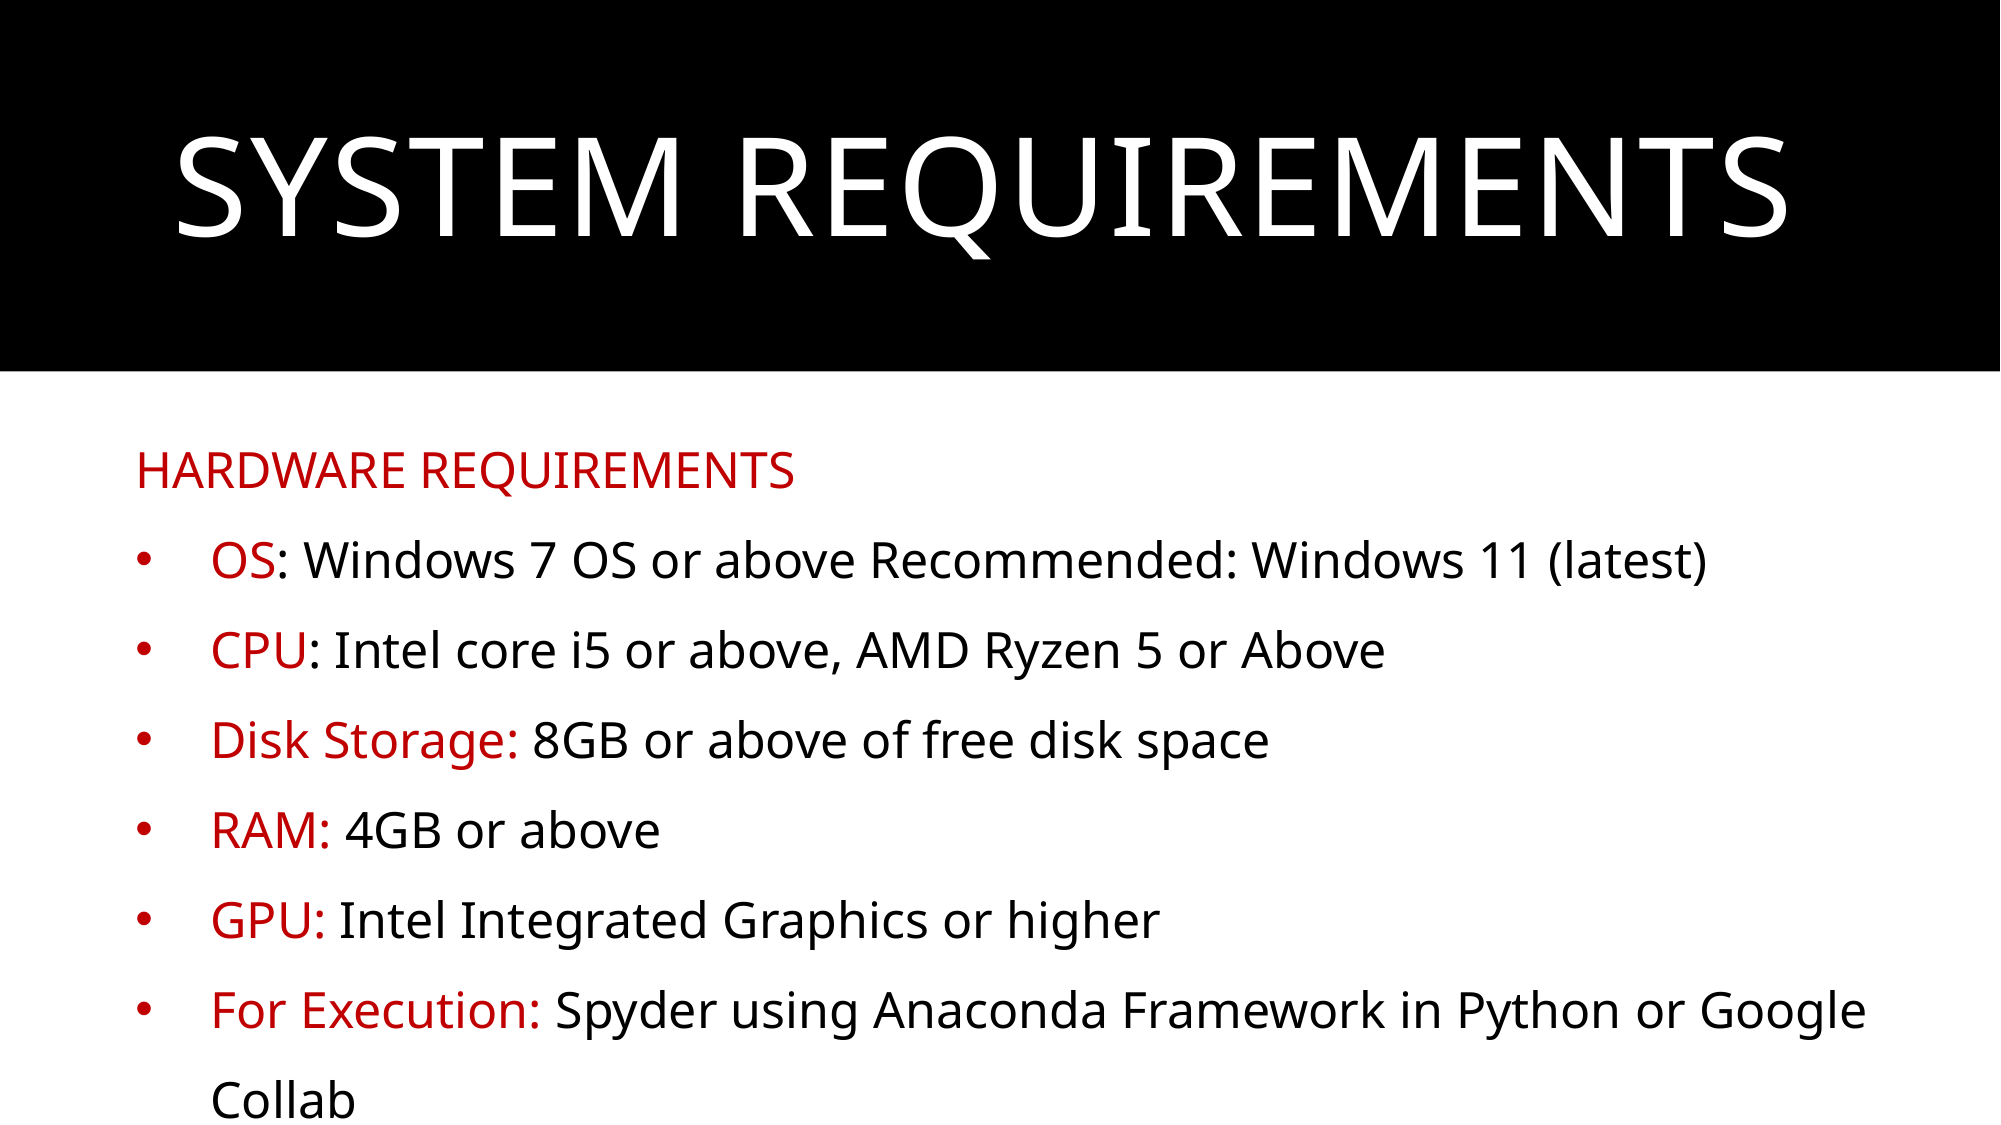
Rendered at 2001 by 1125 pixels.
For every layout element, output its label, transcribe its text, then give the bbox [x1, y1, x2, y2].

text_box HARDWARE REQUIREMENTS OS: Windows 7 OS or above Recommended: Windows 11 (latest) CPU: Intel core i5 or above, AMD Ryzen 5 or Above Disk Storage: 8GB or above of free disk space RAM: 4GB or above GPU: Intel Integrated Graphics or higher For Execution: Spyder using Anaconda Framework in Python or Google Collab [120, 401, 1959, 1125]
title SYSTEM REQUIREMENTS [157, 52, 1842, 332]
